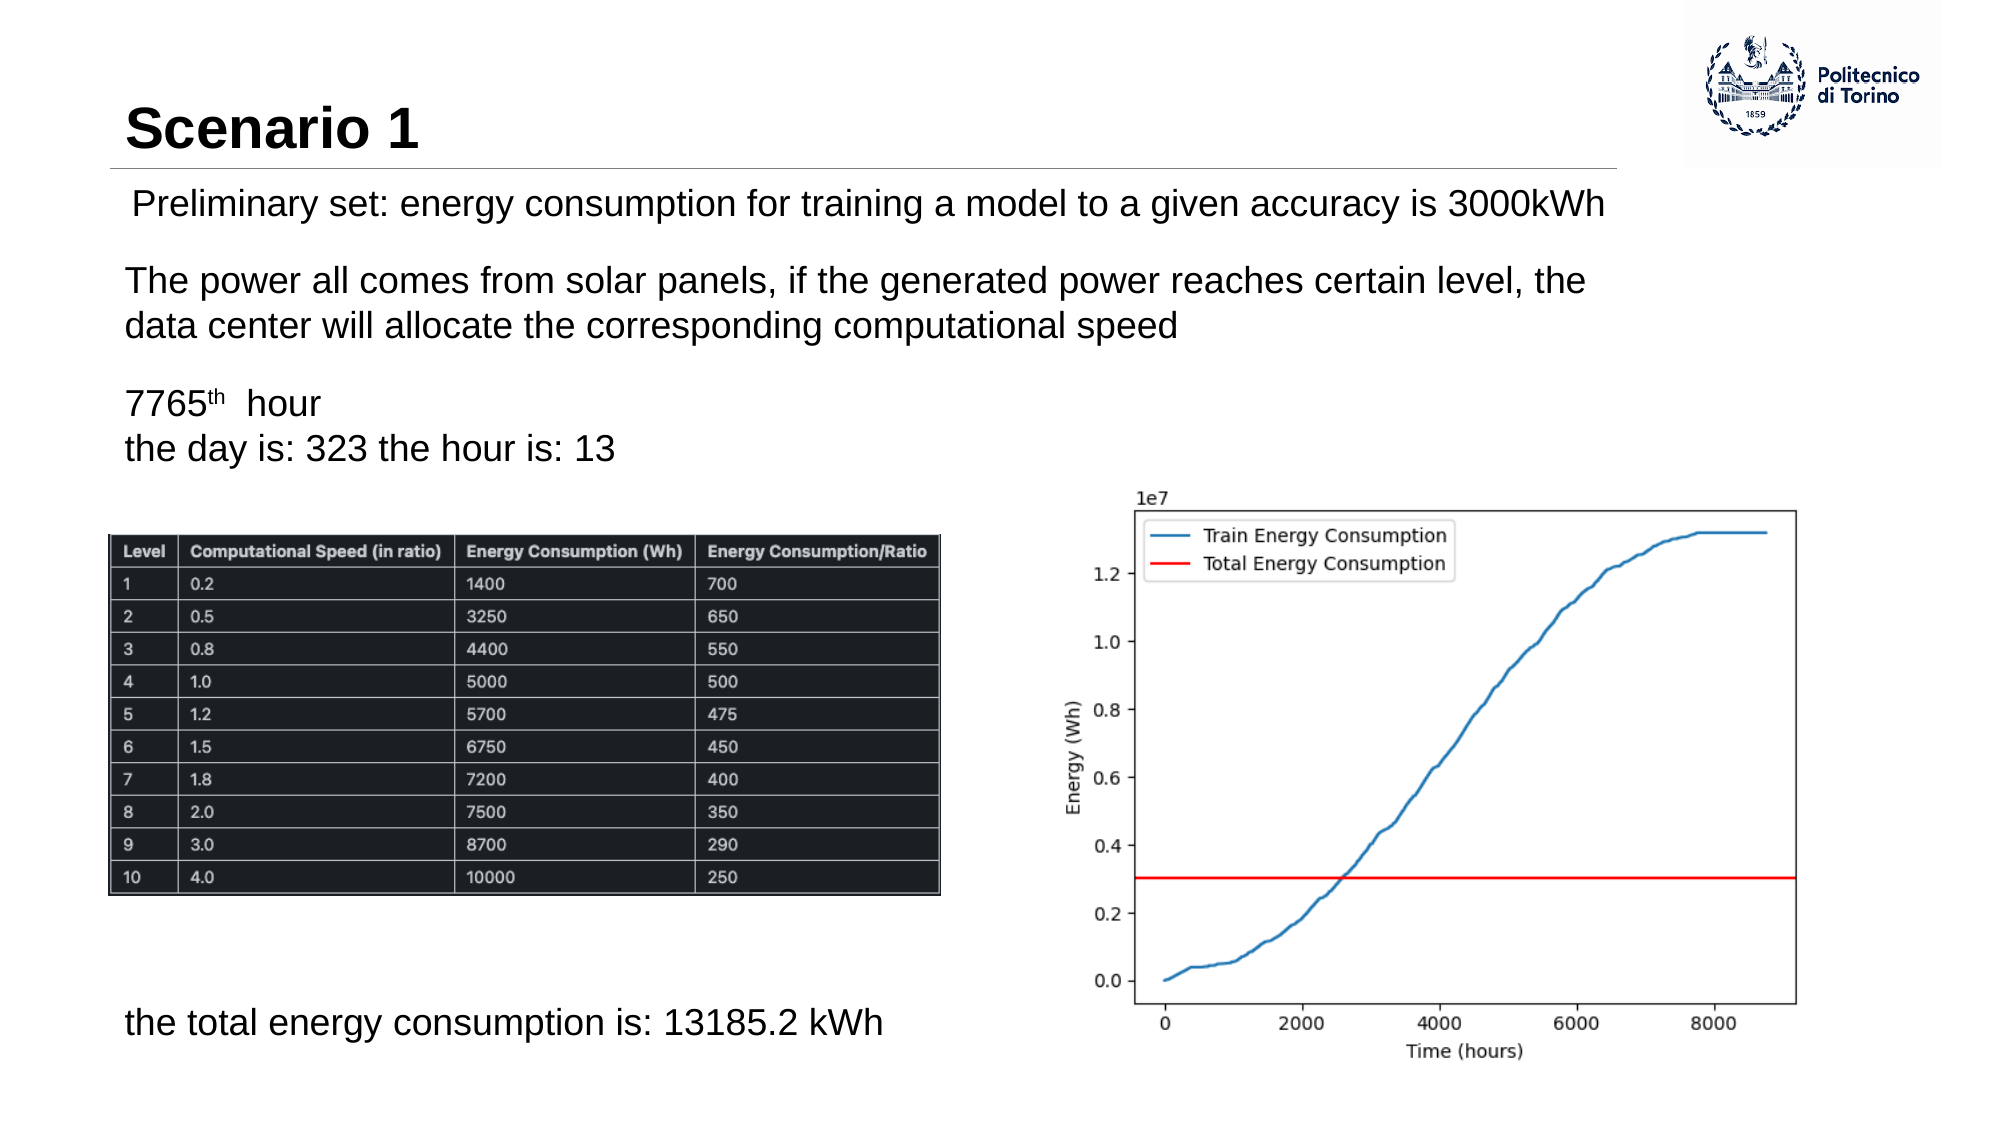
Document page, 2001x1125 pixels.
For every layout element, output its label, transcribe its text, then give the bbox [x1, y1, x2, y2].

picture [108, 534, 941, 896]
text_box 7765th hour the day is: 323 the hour is: 13 [109, 371, 749, 476]
picture [1053, 477, 1809, 1074]
text_box Preliminary set: energy consumption for training a model to a given accuracy is 3000kWh [116, 171, 1622, 232]
title Scenario 1 [109, 0, 1617, 169]
picture [1617, 0, 2000, 169]
text_box the total energy consumption is: 13185.2 kWh [109, 990, 1053, 1051]
text_box The power all comes from solar panels, if the generated power reaches certain level, the data center will allocate the corresponding computational speed [109, 248, 1646, 354]
